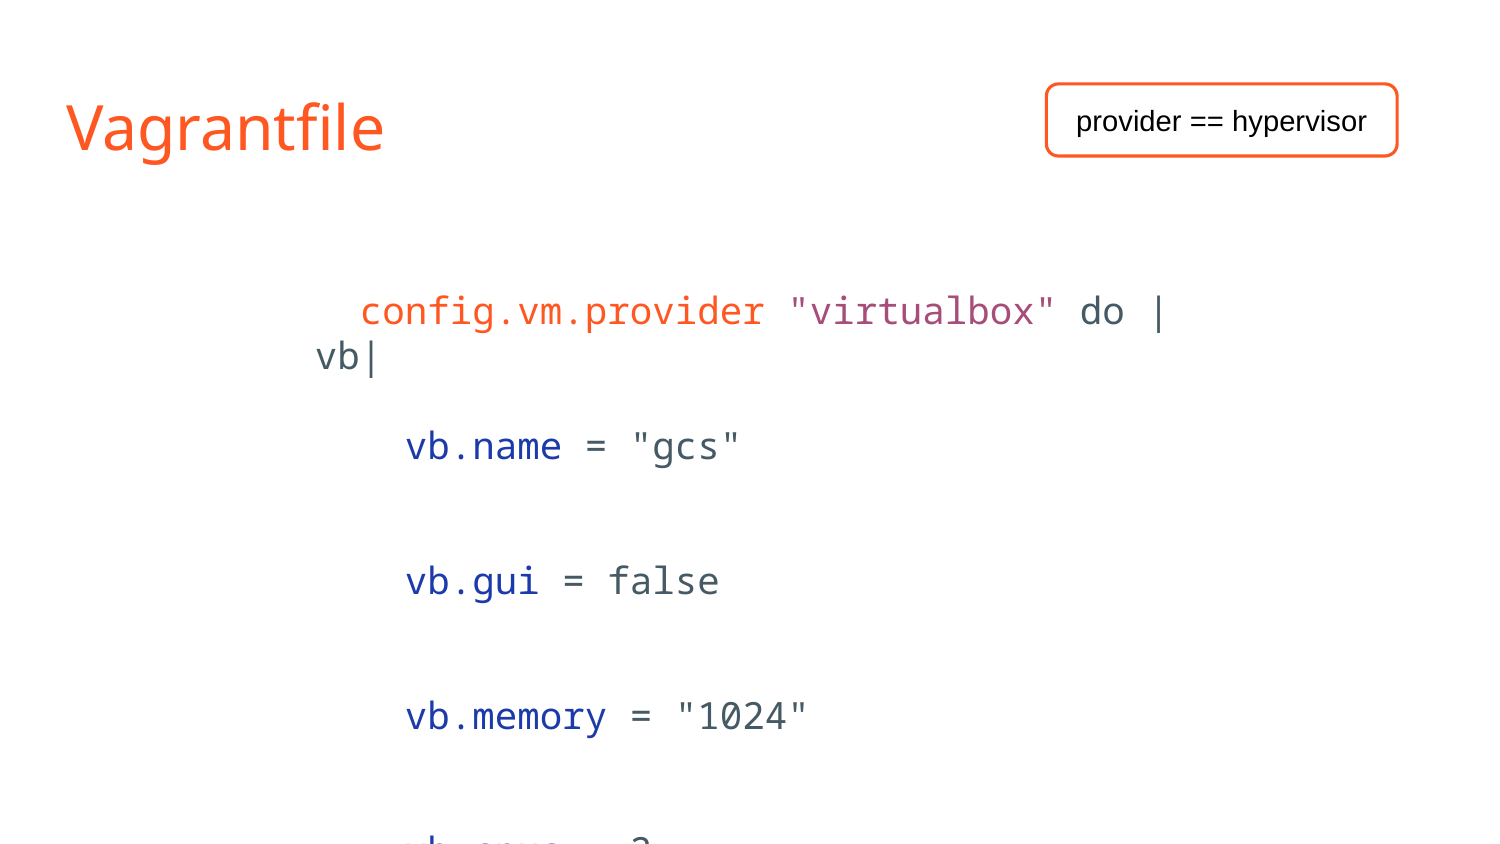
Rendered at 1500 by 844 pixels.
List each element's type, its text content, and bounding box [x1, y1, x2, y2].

list config.vm.provider "virtualbox" do |vb| vb.name = "gcs" vb.gui = false vb.memory = "1024" vb.cpus = 2 end [299, 271, 1201, 573]
title Vagrantfile [51, 72, 1449, 167]
text_box provider == hypervisor [1046, 83, 1398, 157]
